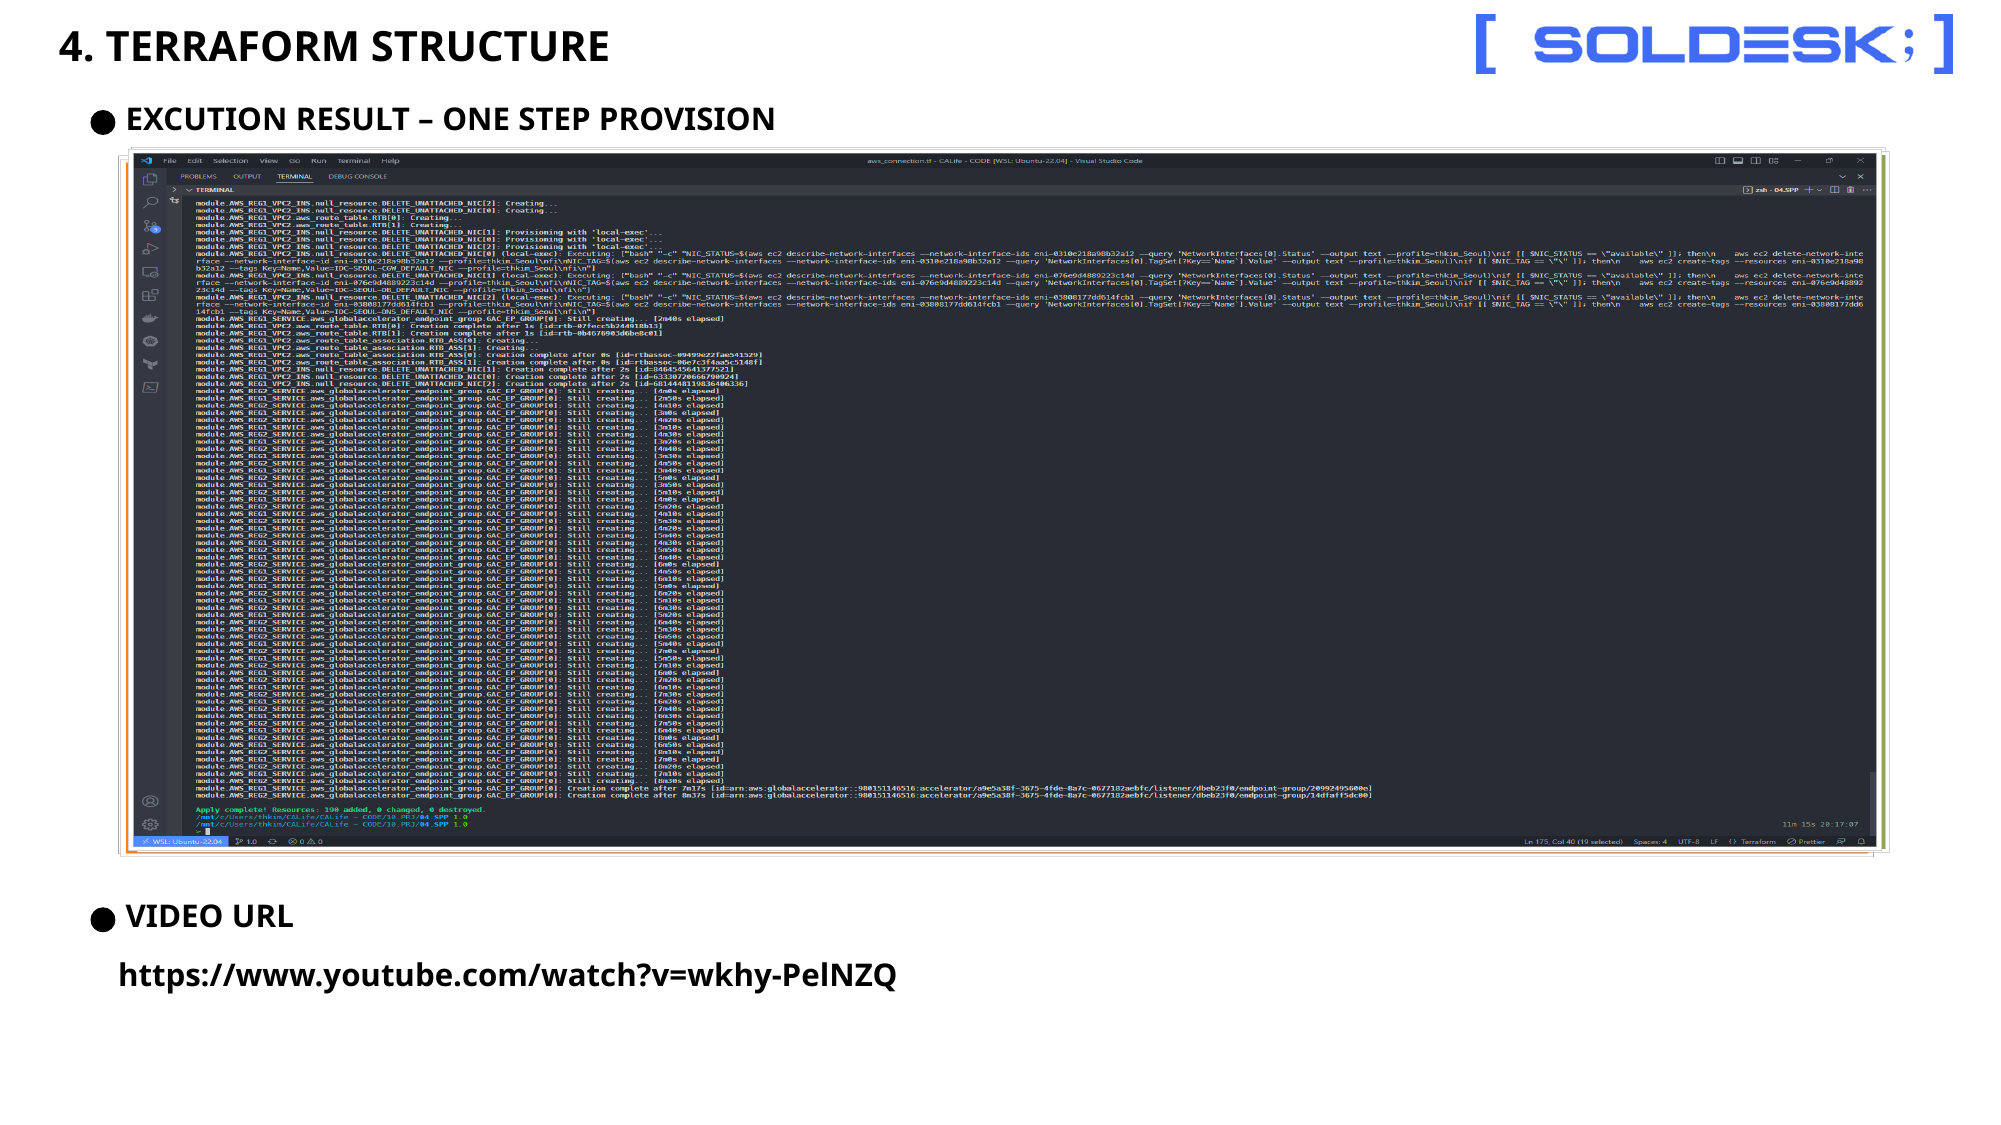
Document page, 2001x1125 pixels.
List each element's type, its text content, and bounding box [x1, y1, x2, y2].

text_box ● EXCUTION RESULT – ONE STEP PROVISION [88, 88, 1920, 148]
text_box https://www.youtube.com/watch?v=wkhy-PelNZQ [118, 944, 1920, 1004]
picture [1476, 14, 1953, 74]
text_box 4. TERRAFORM STRUCTURE [58, 0, 1949, 89]
picture [118, 147, 1890, 857]
text_box ● VIDEO URL [88, 885, 1920, 945]
